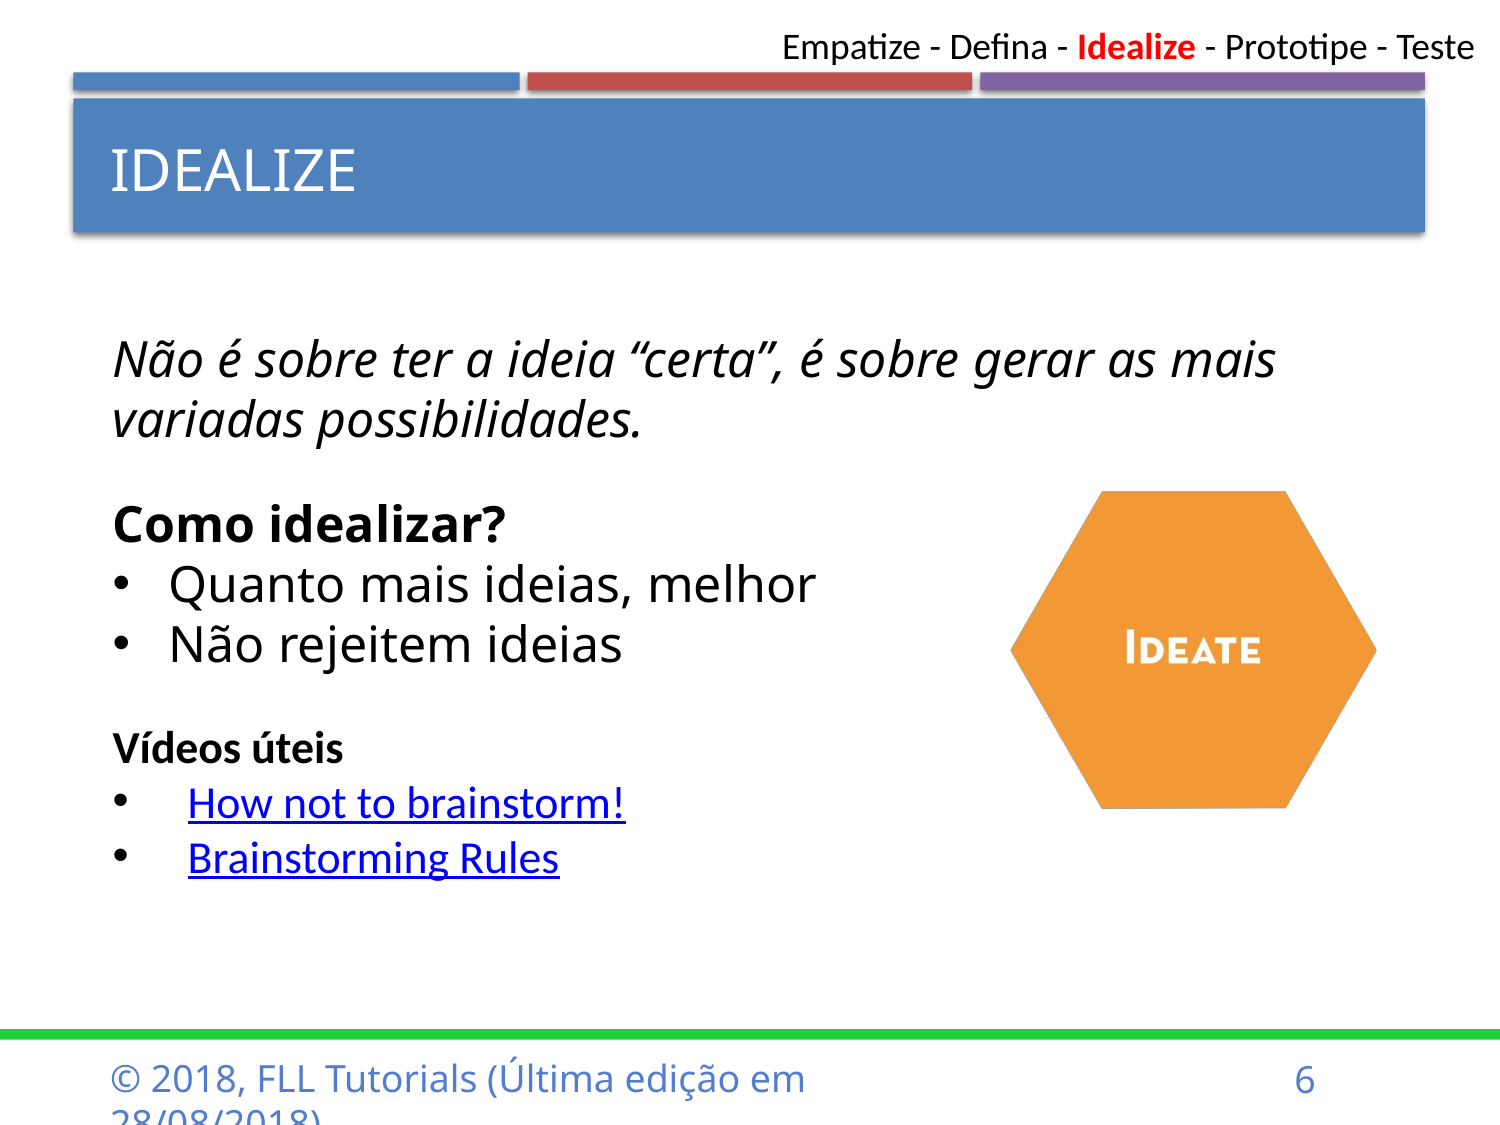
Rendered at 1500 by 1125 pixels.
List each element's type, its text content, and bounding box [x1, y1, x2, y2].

text_box Não é sobre ter a ideia “certa”, é sobre gerar as mais variadas possibilidades. Como idealizar? Quanto mais ideias, melhor Não rejeitem ideias Vídeos úteis How not to brainstorm! Brainstorming Rules [97, 319, 1341, 985]
text_box © 2018, FLL Tutorials (Última edição em 28/08/2018) [95, 1047, 1040, 1108]
picture [1004, 473, 1380, 831]
text_box Empatize - Defina - Idealize - Prototipe - Teste [767, 14, 1491, 120]
text_box Idealize [95, 112, 1406, 211]
text_box <número> [1279, 1048, 1406, 1109]
